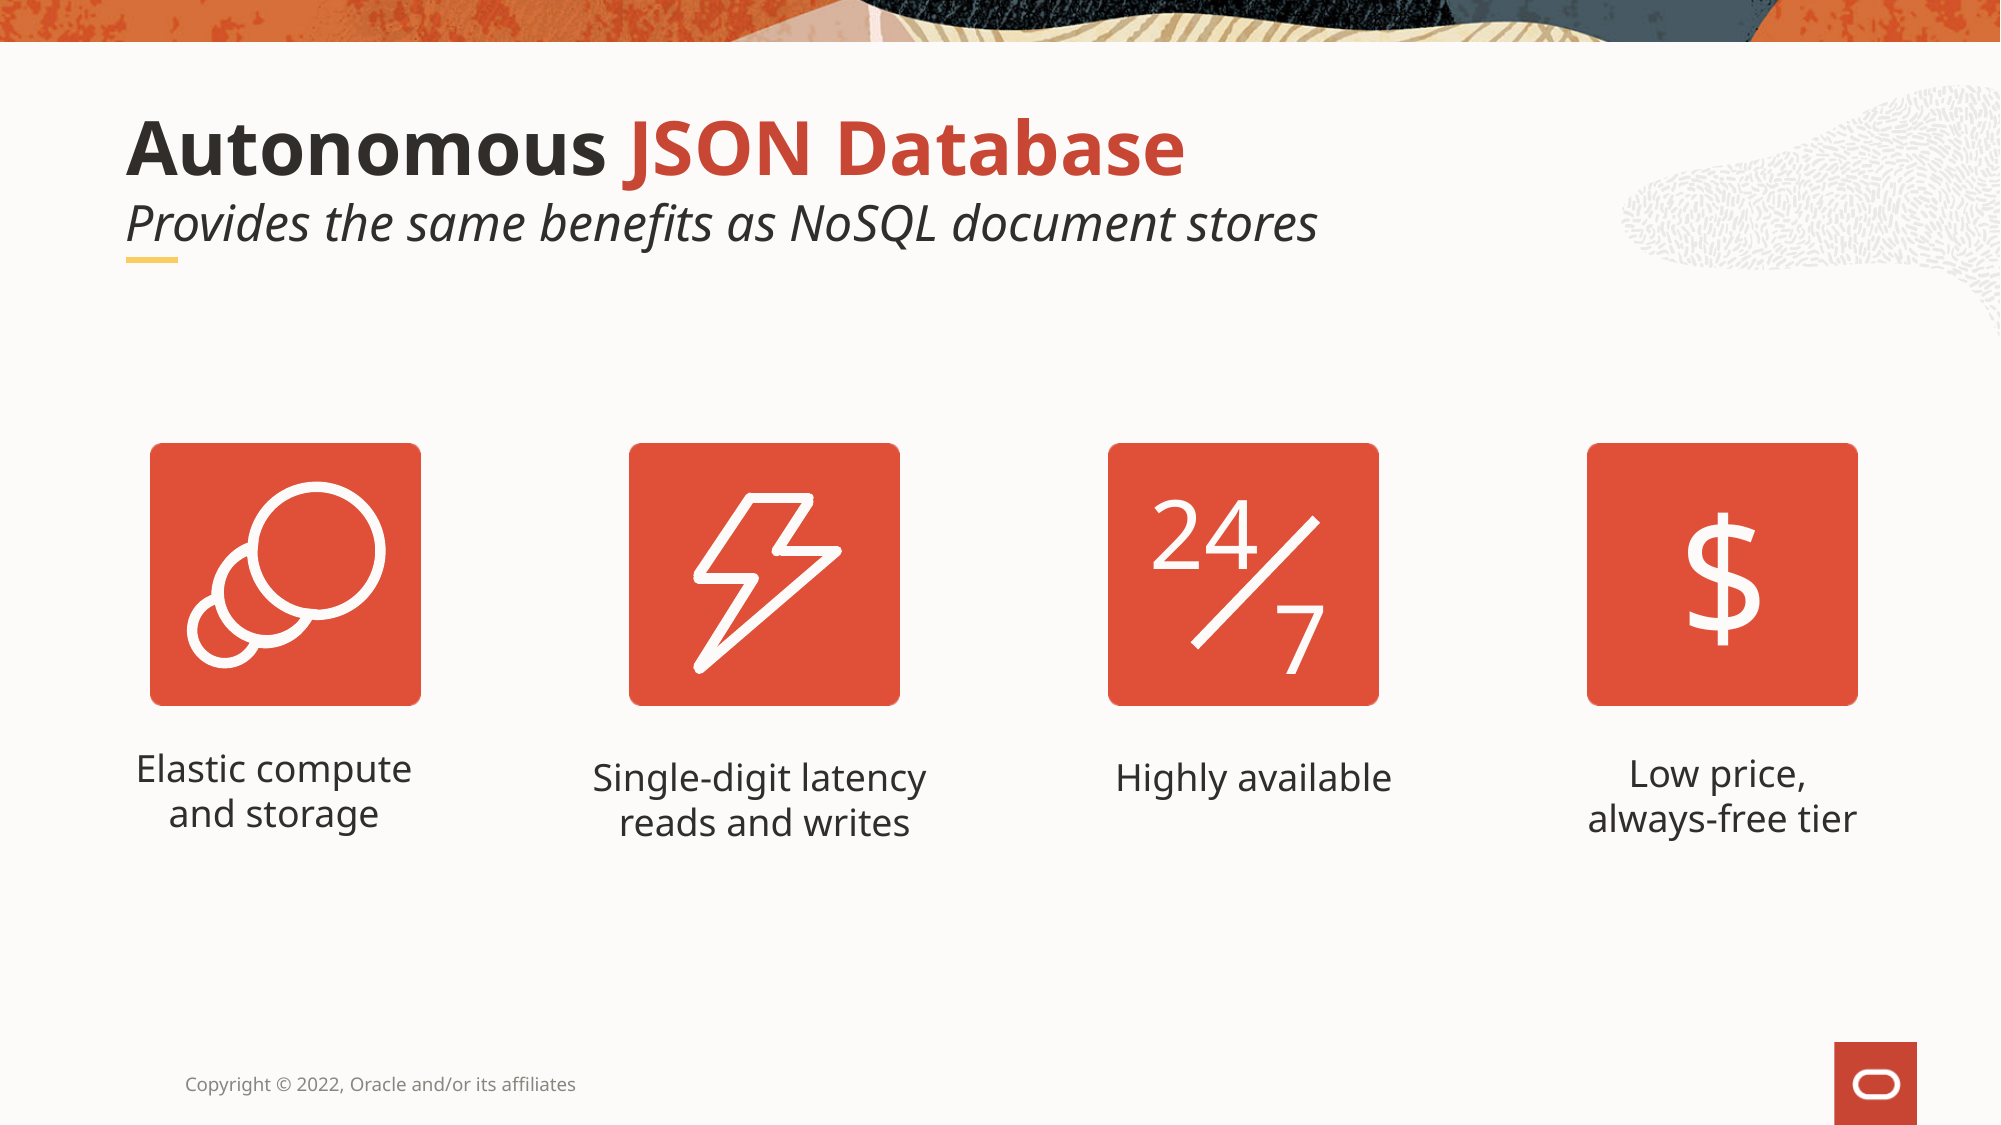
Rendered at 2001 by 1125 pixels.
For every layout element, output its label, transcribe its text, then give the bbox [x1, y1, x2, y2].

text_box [1587, 443, 1858, 706]
list Provides the same benefits as NoSQL document stores [125, 195, 1876, 250]
title Autonomous JSON Database [126, 57, 1877, 193]
text_box Single-digit latency reads and writes [578, 746, 952, 851]
footer Copyright © 2022, Oracle and/or its affiliates [185, 1053, 1128, 1114]
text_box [1108, 443, 1379, 706]
picture [0, 0, 2000, 42]
text_box Low price, always-free tier [1529, 742, 1916, 905]
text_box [150, 443, 421, 706]
text_box Highly available [1100, 746, 1408, 806]
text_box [629, 443, 900, 706]
text_box Elastic compute and storage [111, 738, 428, 843]
